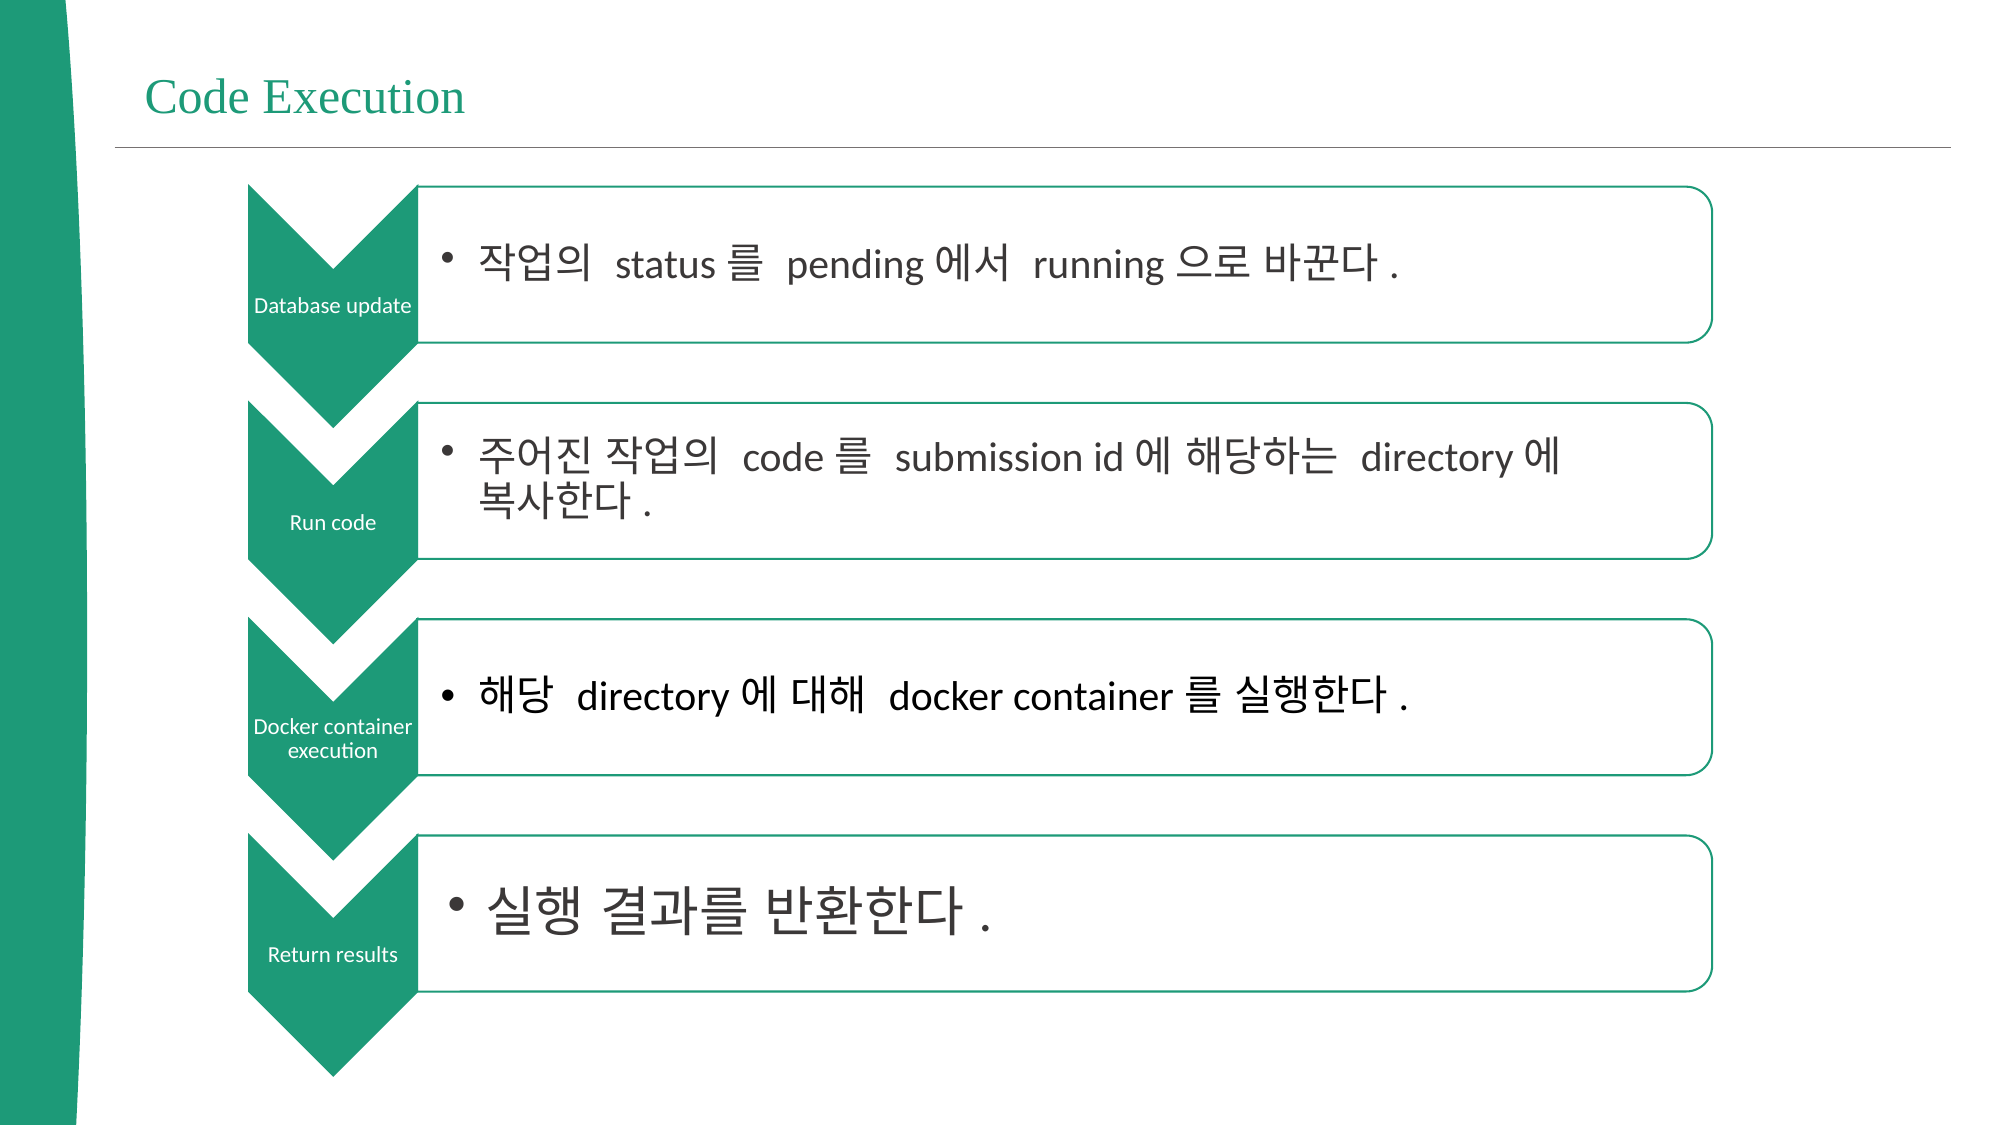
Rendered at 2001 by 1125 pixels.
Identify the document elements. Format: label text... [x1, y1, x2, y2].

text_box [249, 186, 1713, 1076]
list Code Execution [129, 62, 980, 137]
